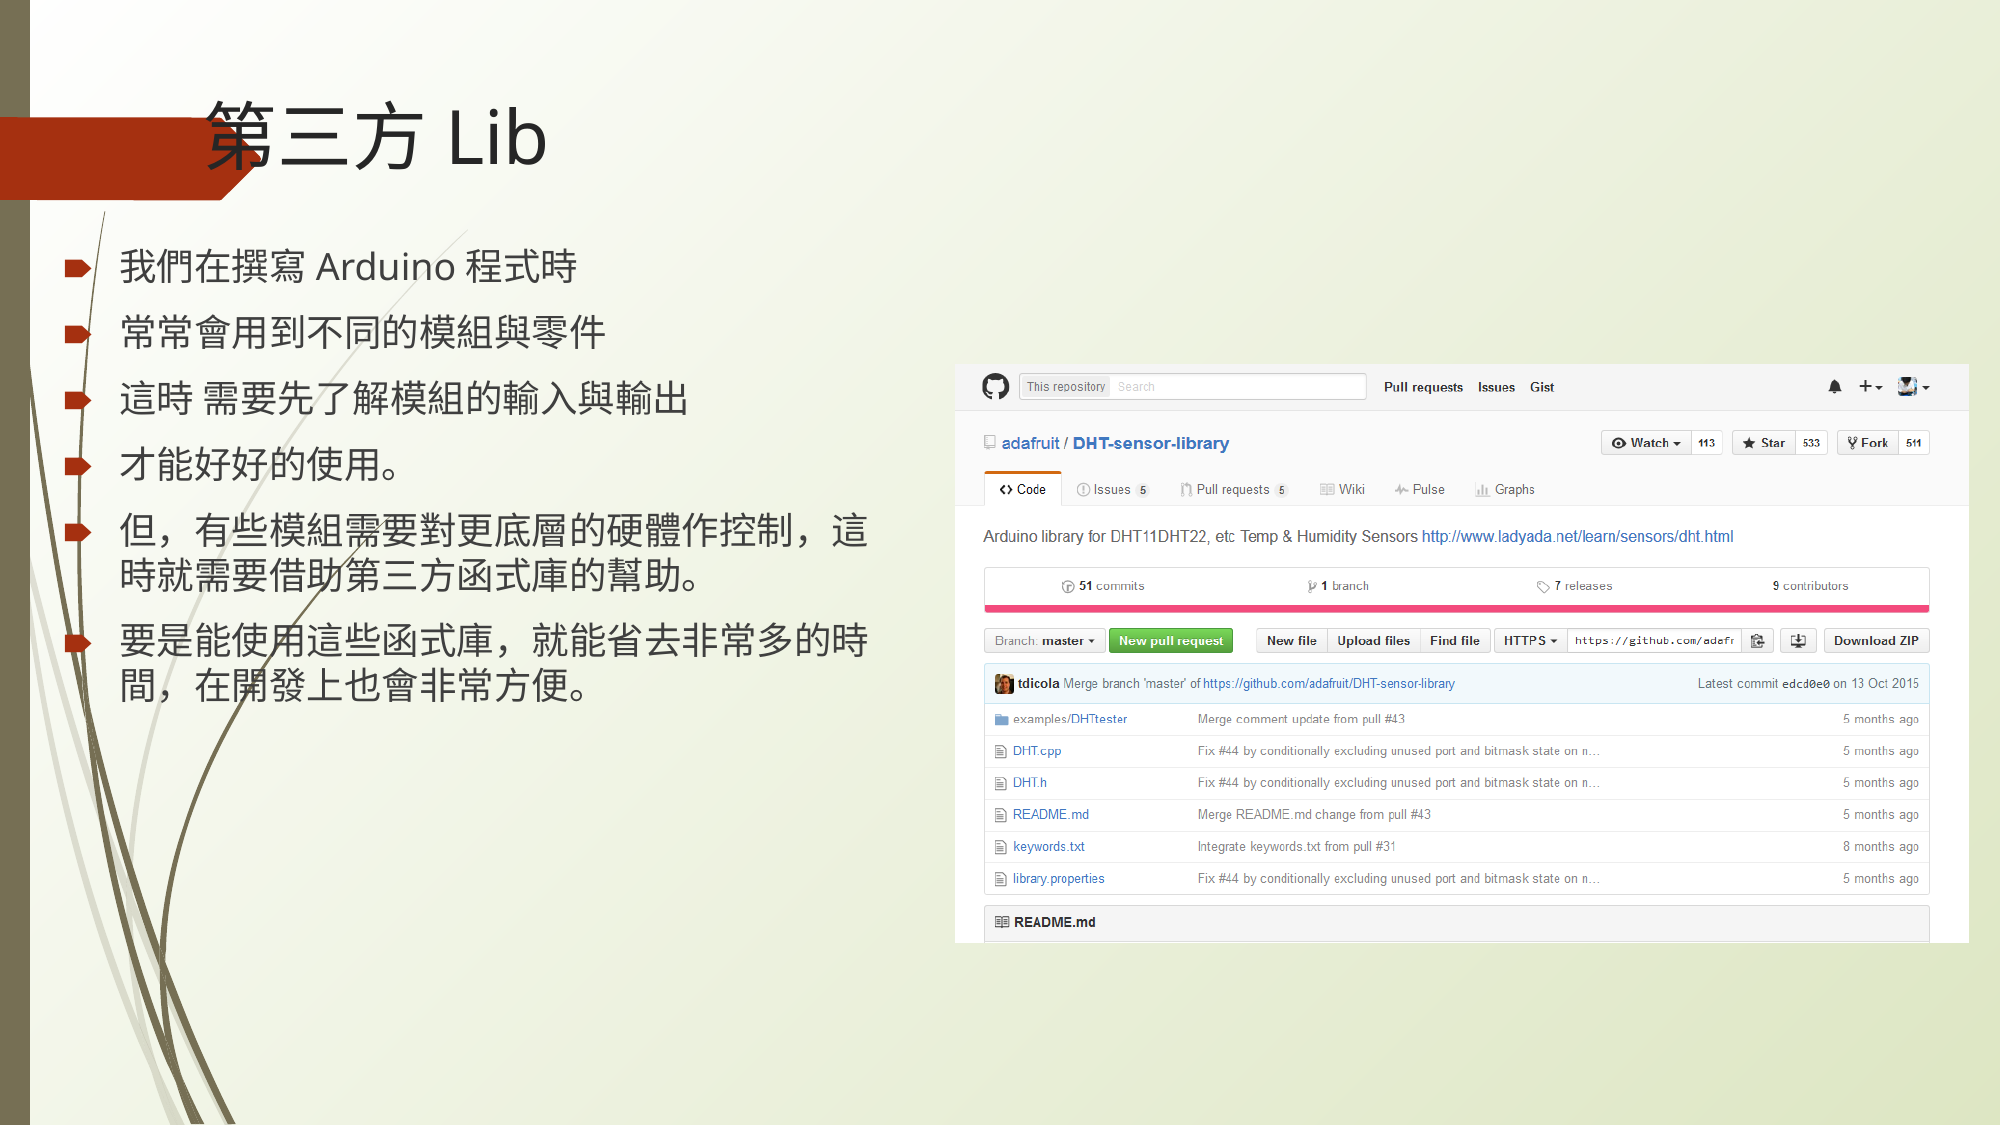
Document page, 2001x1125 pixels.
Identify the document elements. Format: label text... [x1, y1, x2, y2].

title 第三方Lib [187, 82, 1813, 236]
picture [954, 364, 1970, 944]
list 我們在撰寫Arduino程式時 常常會用到不同的模組與零件 這時 需要先了解模組的輸入與輸出 才能好好的使用。 但，有些模組需要對更底層的硬體作控制，這時就需要借助第三方函式庫的幫助。 要是能使用這些函式庫，就能省去非常多的時間，在開發上也會非常方便。 [48, 235, 907, 1050]
